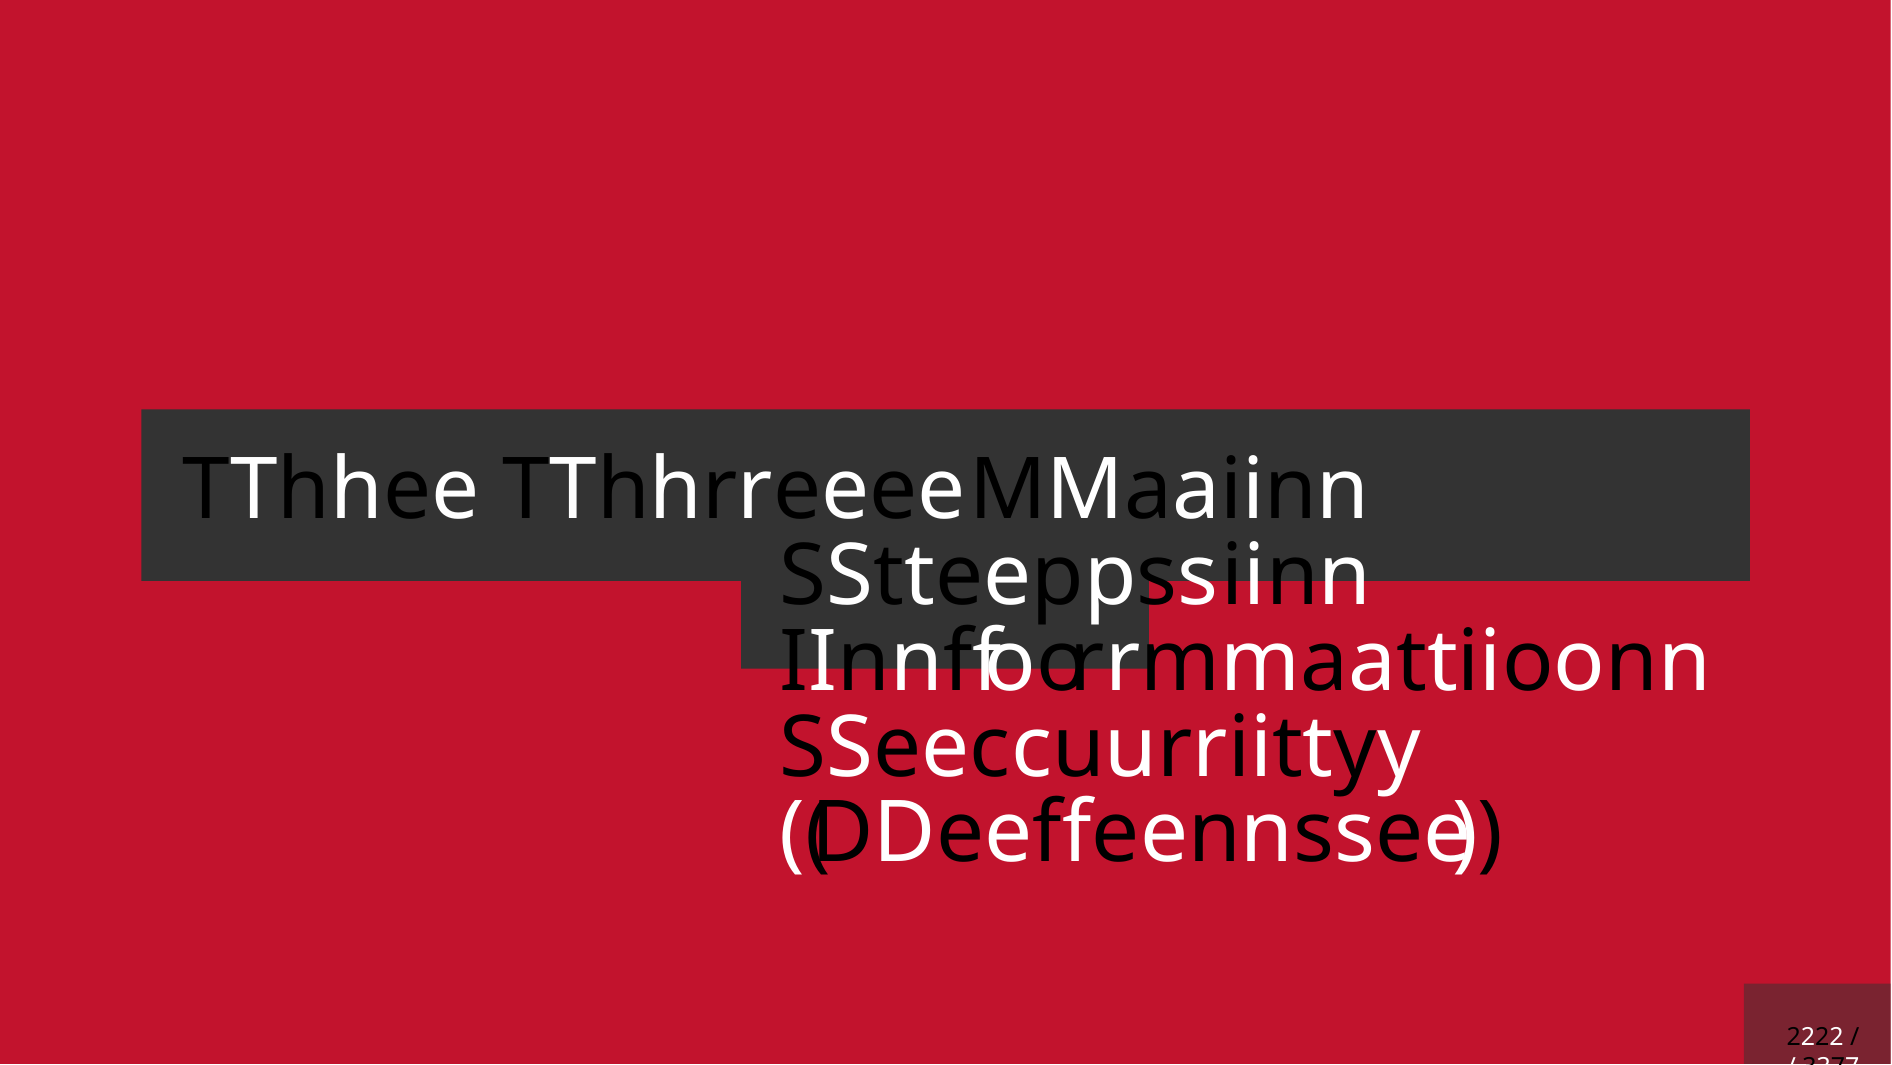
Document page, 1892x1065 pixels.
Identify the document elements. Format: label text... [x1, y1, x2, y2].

text_box 2222 // 3377 [1784, 1018, 1868, 1065]
text_box [1743, 983, 1891, 1064]
title TThhee TThhrreeee MMaaiinn SStteeppss iinn IInnffoorrmmaattiioonn SSeeccuurriittyy ((DDeeffeennssee)) [180, 430, 1711, 708]
text_box [141, 409, 1750, 581]
